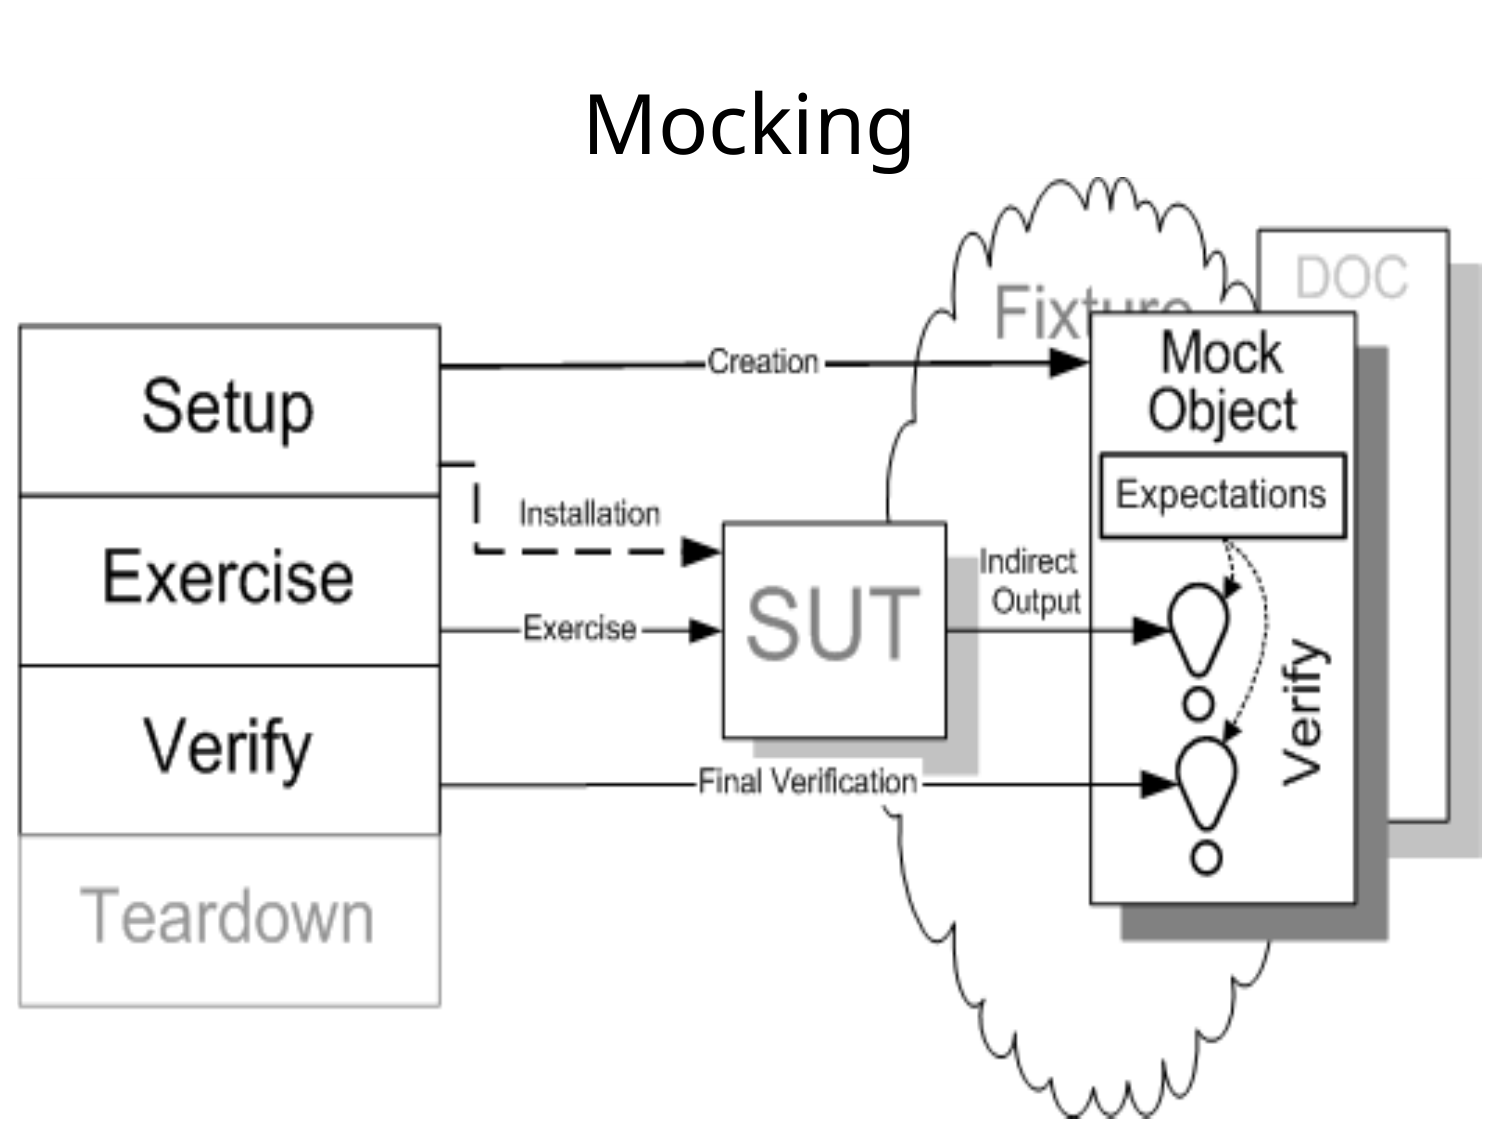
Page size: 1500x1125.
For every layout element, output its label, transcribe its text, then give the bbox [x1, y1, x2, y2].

title Mocking [75, 45, 1425, 175]
picture [17, 176, 1482, 1119]
